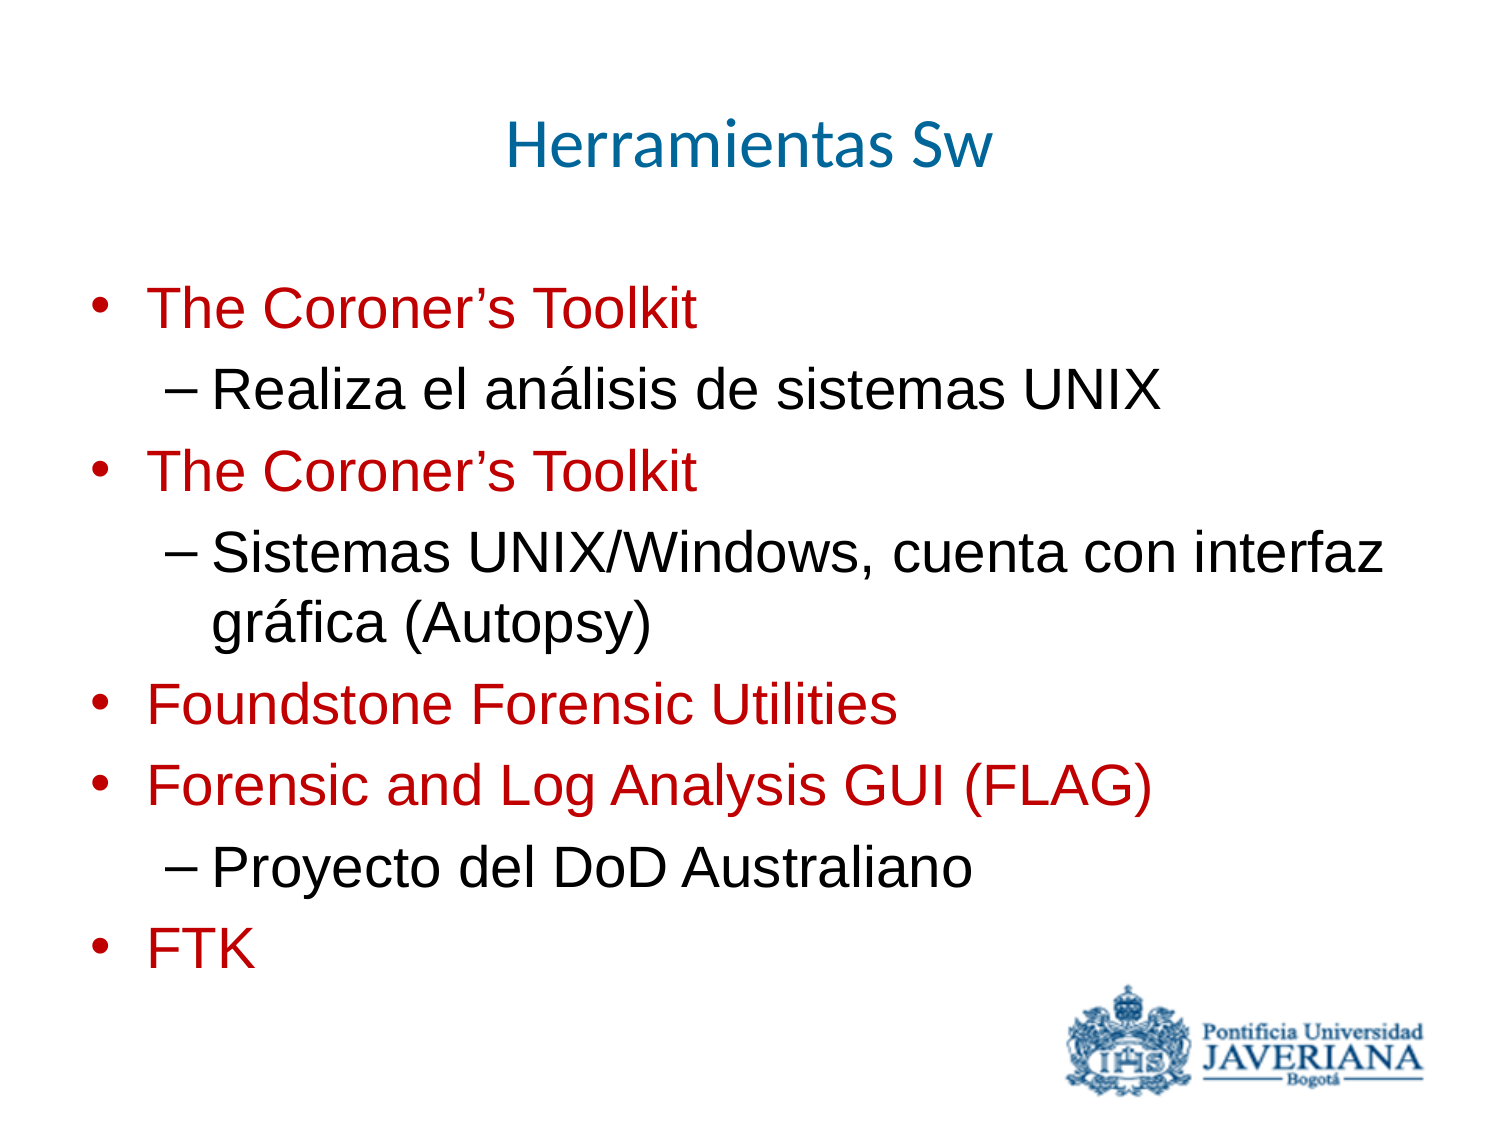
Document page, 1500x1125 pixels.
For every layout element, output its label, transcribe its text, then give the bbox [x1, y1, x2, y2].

picture [1062, 980, 1430, 1102]
list The Coroner’s Toolkit Realiza el análisis de sistemas UNIX The Coroner’s Toolkit Sistemas UNIX/Windows, cuenta con interfaz gráfica (Autopsy) Foundstone Forensic Utilities Forensic and Log Analysis GUI (FLAG) Proyecto del DoD Australiano FTK [75, 262, 1425, 1005]
title Herramientas Sw [75, 45, 1425, 233]
